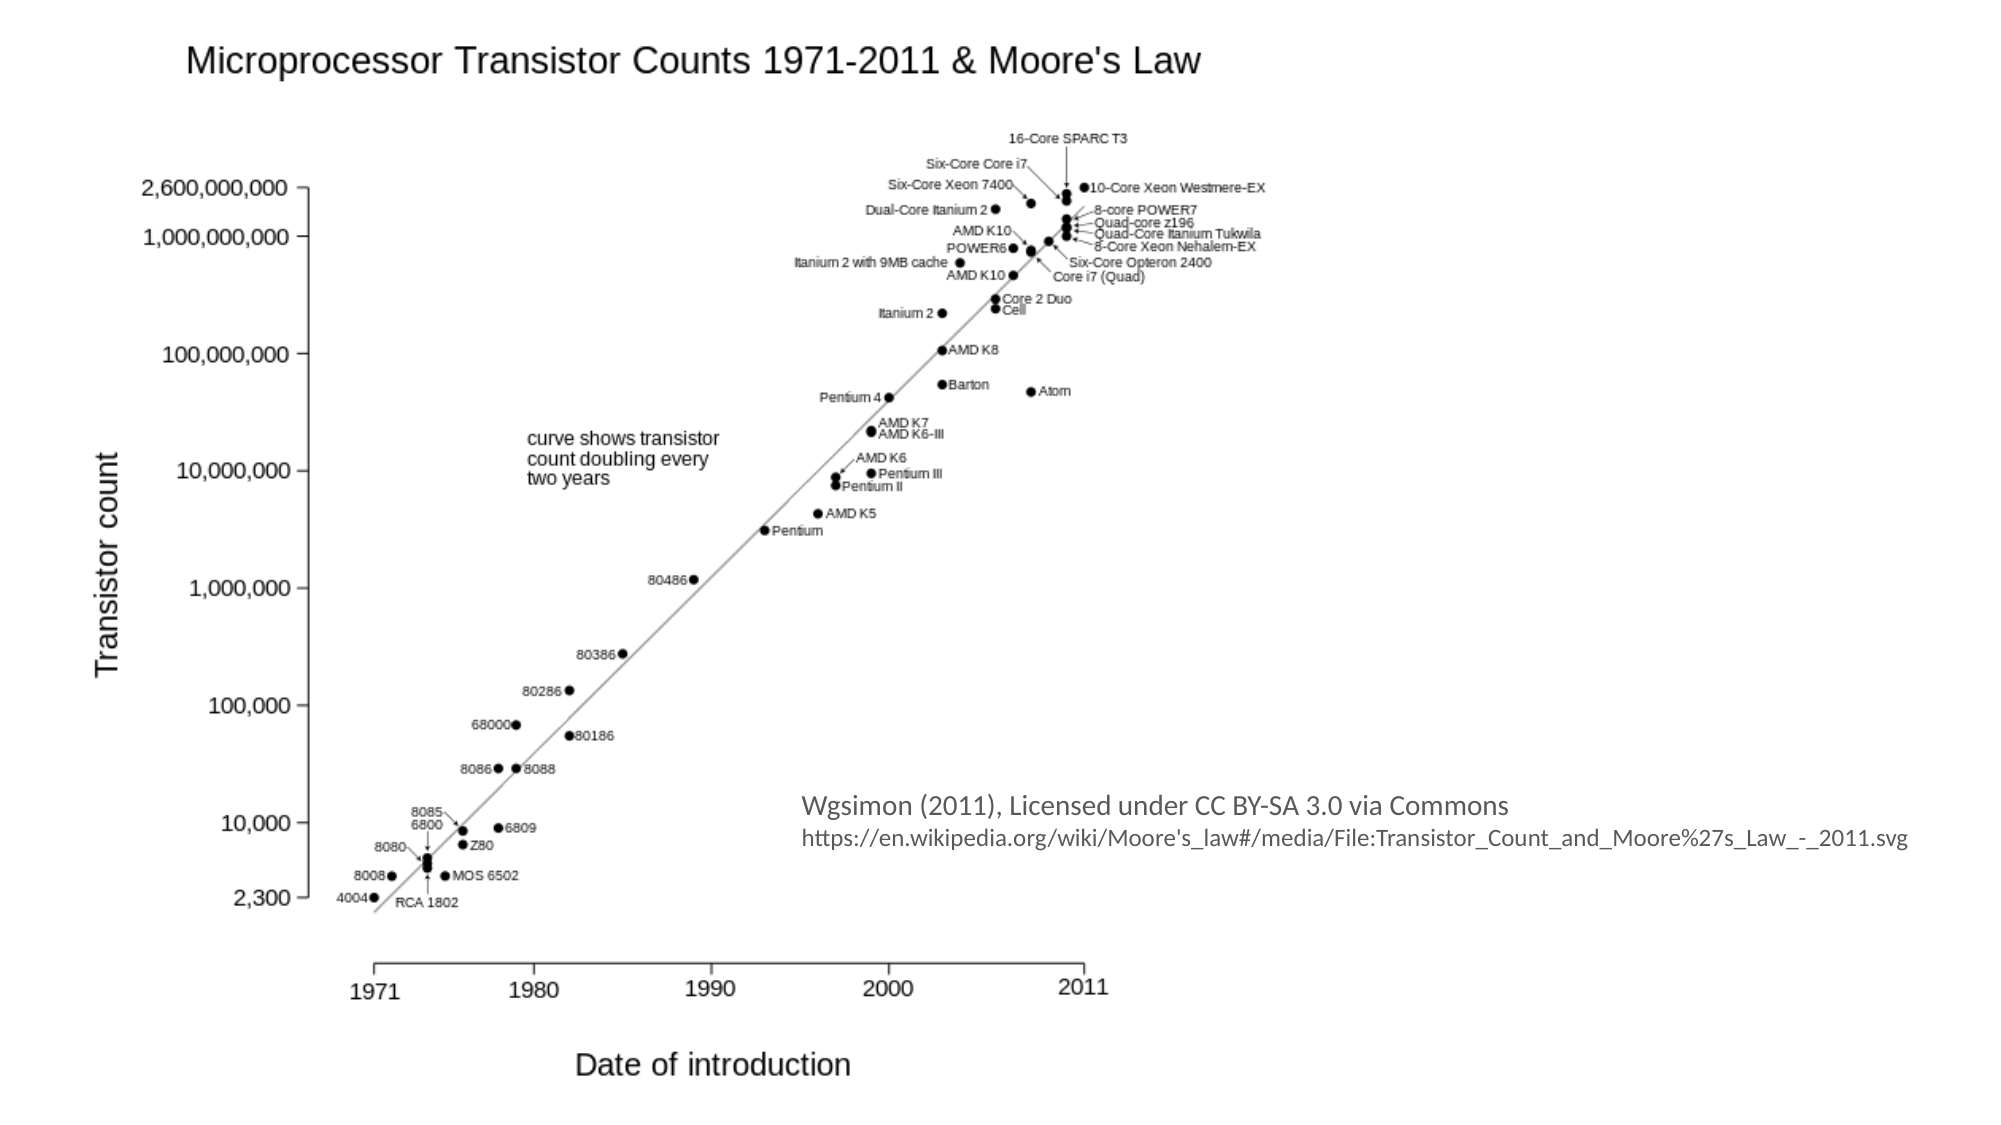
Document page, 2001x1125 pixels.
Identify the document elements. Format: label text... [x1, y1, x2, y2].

text_box Wgsimon (2011), Licensed under CC BY-SA 3.0 via Commons https://en.wikipedia.org/wiki/Moore's_law#/media/File:Transistor_Count_and_Moore%27s_Law_-_2011.svg [1298, 778, 1974, 859]
picture [27, 0, 1298, 1125]
